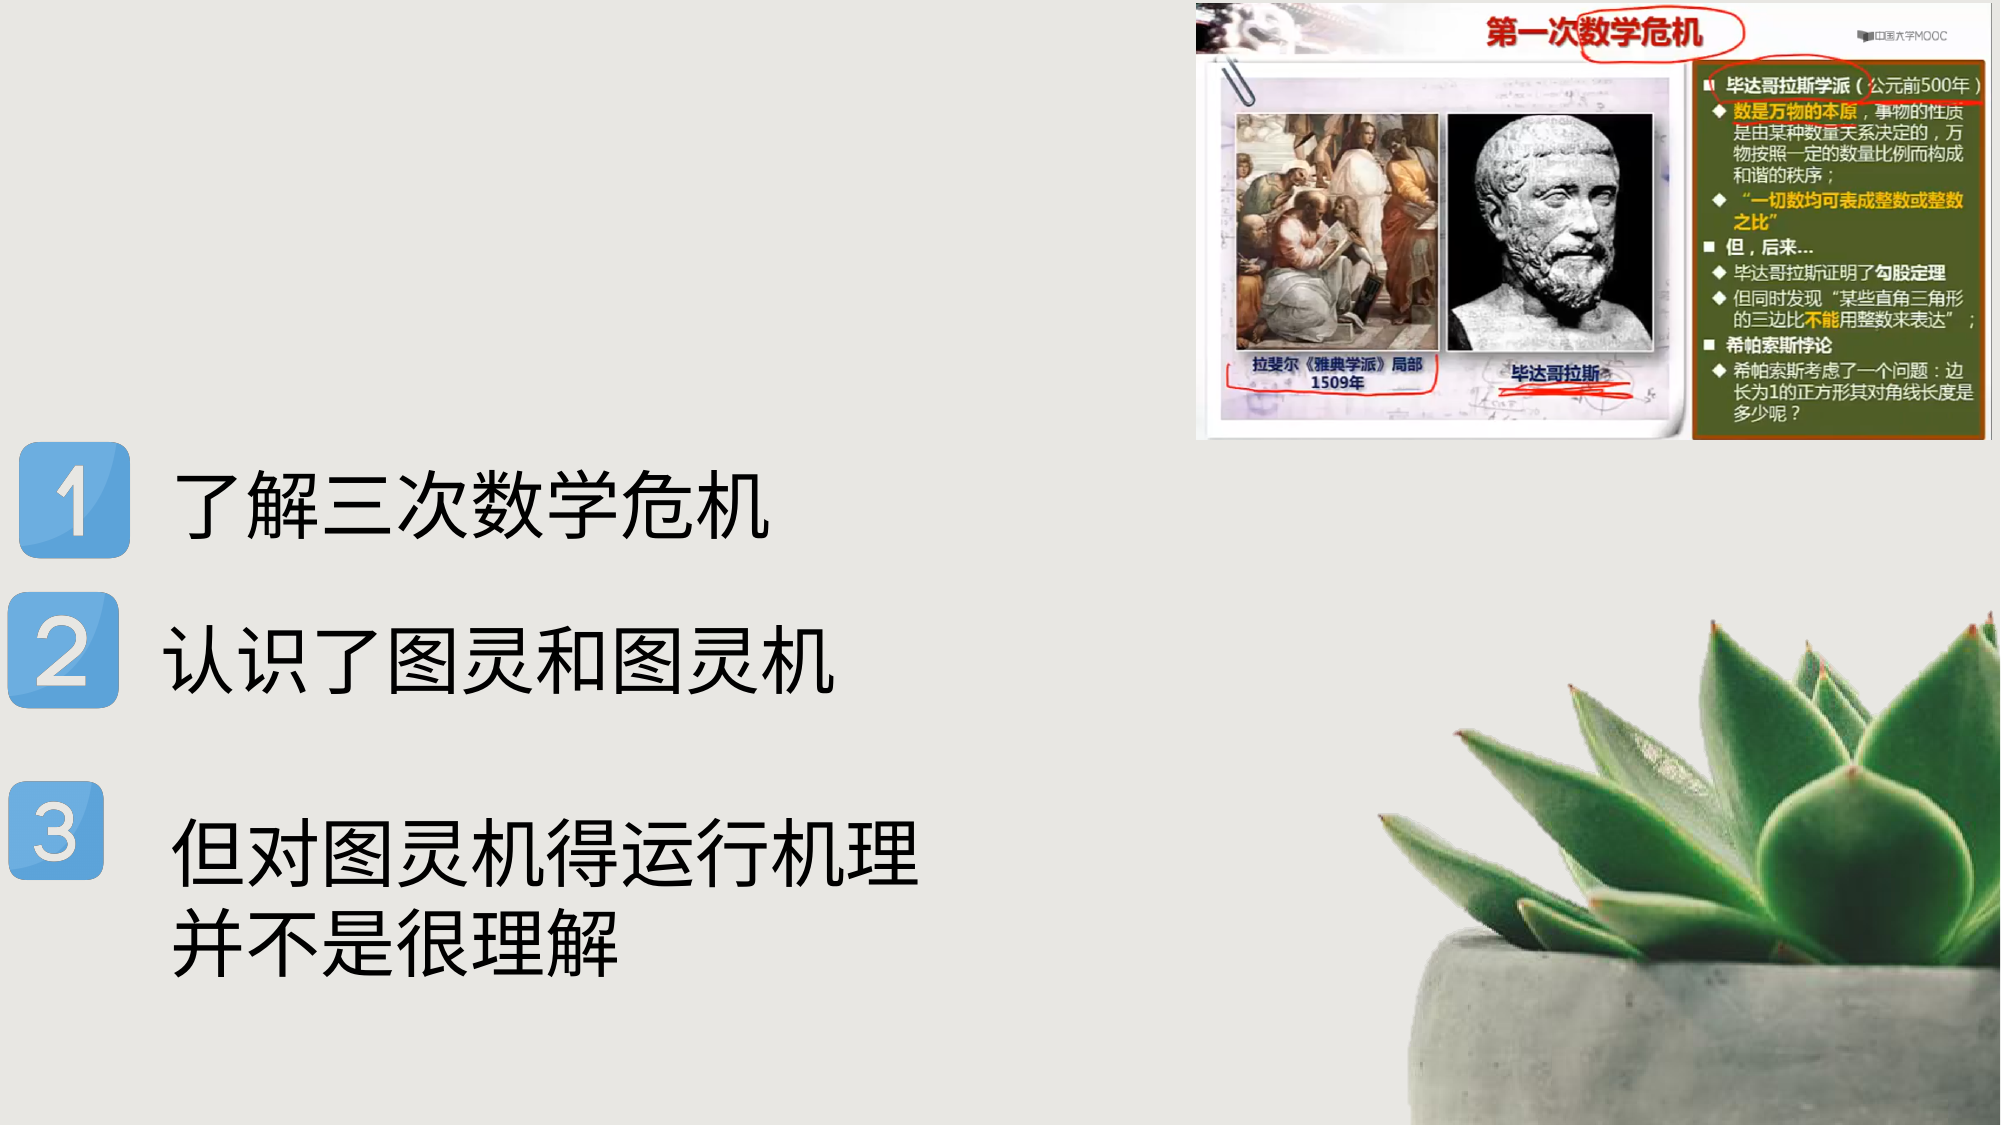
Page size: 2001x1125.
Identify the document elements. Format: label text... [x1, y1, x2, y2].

picture [0, 422, 146, 723]
text_box 认识了图灵和图灵机 [145, 605, 1065, 711]
picture [0, 765, 124, 893]
text_box 但对图灵机得运行机理并不是很理解 [155, 798, 945, 994]
picture [1193, 3, 2000, 440]
text_box 了解三次数学危机 [155, 451, 1236, 557]
picture [1217, 548, 2001, 1125]
